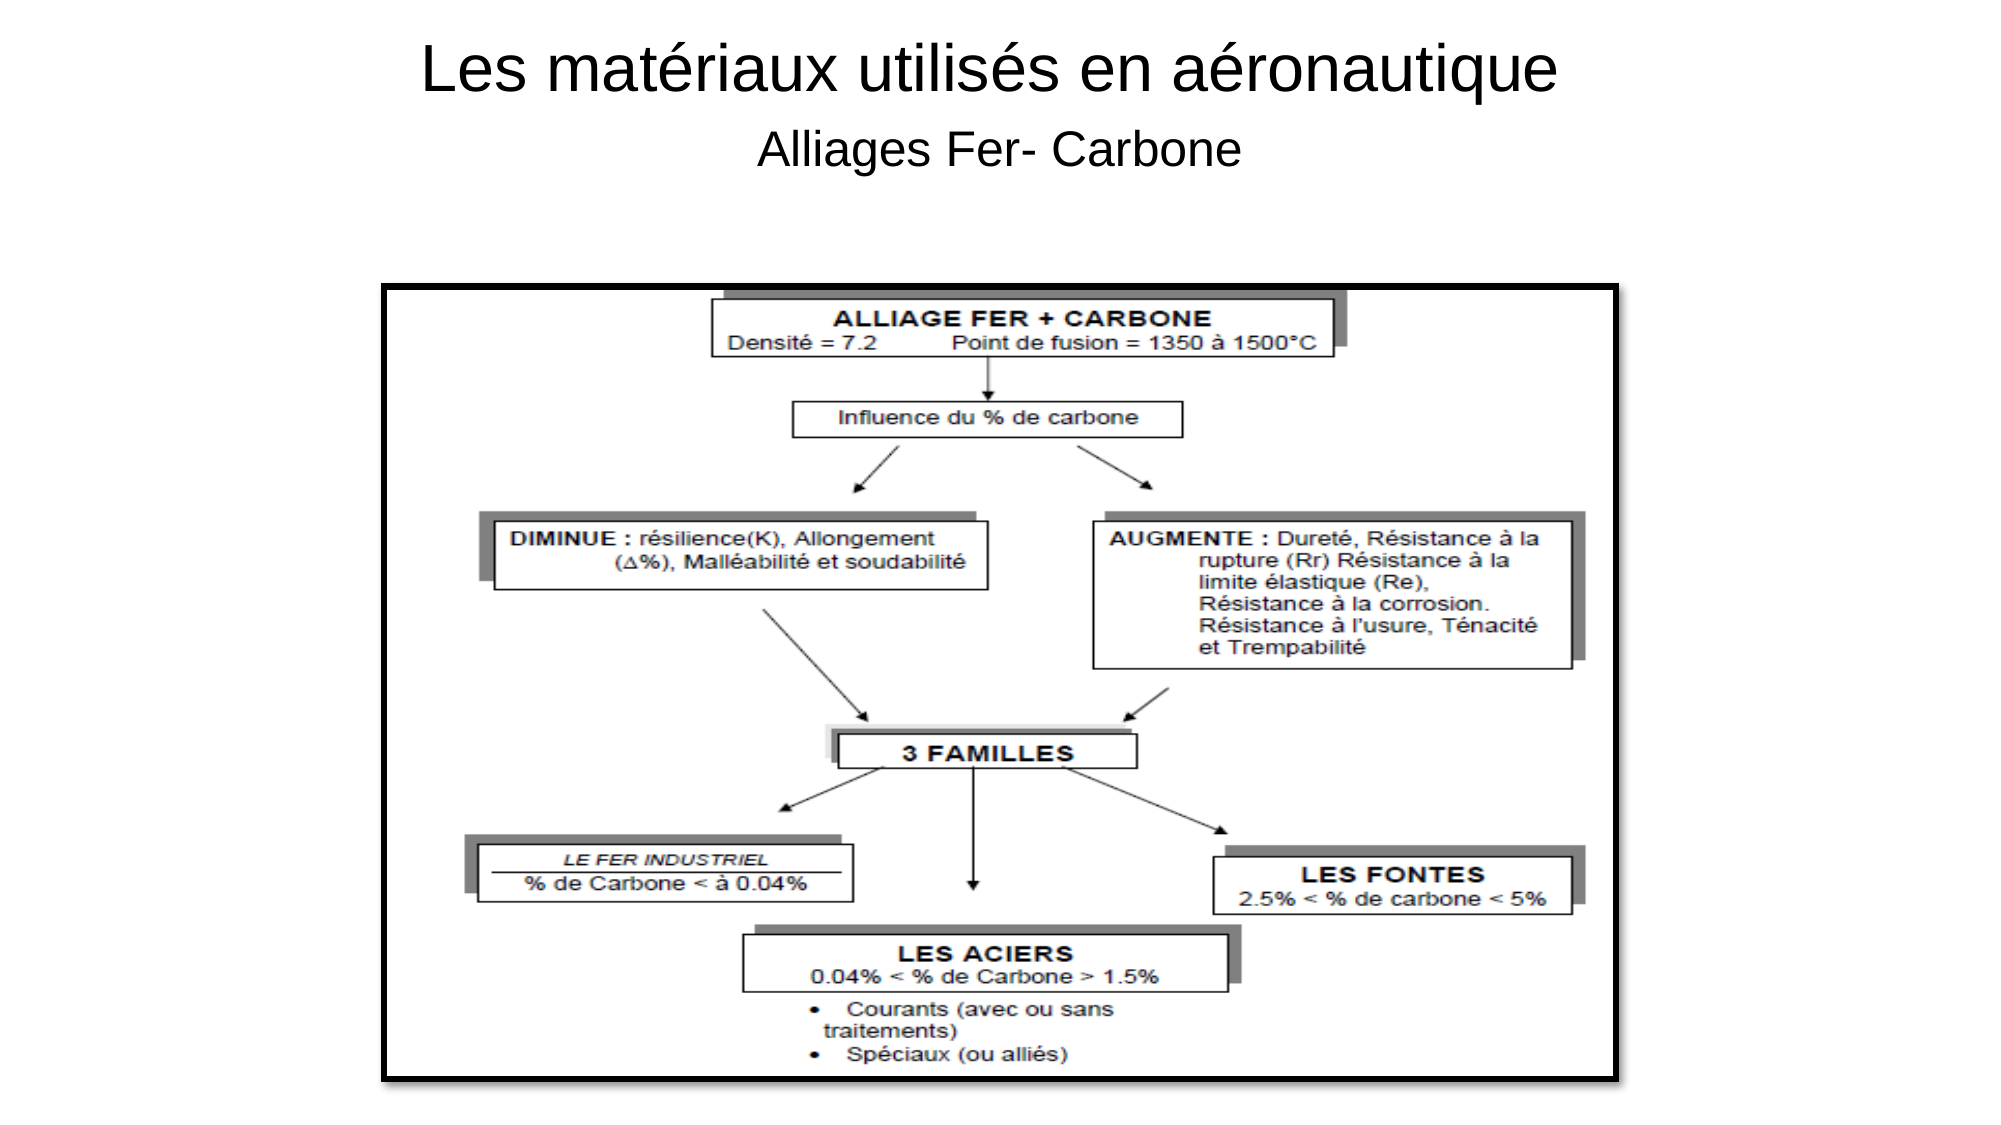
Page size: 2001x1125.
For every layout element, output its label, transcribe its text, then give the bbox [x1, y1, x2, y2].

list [386, 289, 1614, 1076]
text_box Les matériaux utilisés en aéronautique [137, 23, 1863, 117]
title Alliages Fer- Carbone [569, 117, 1431, 183]
